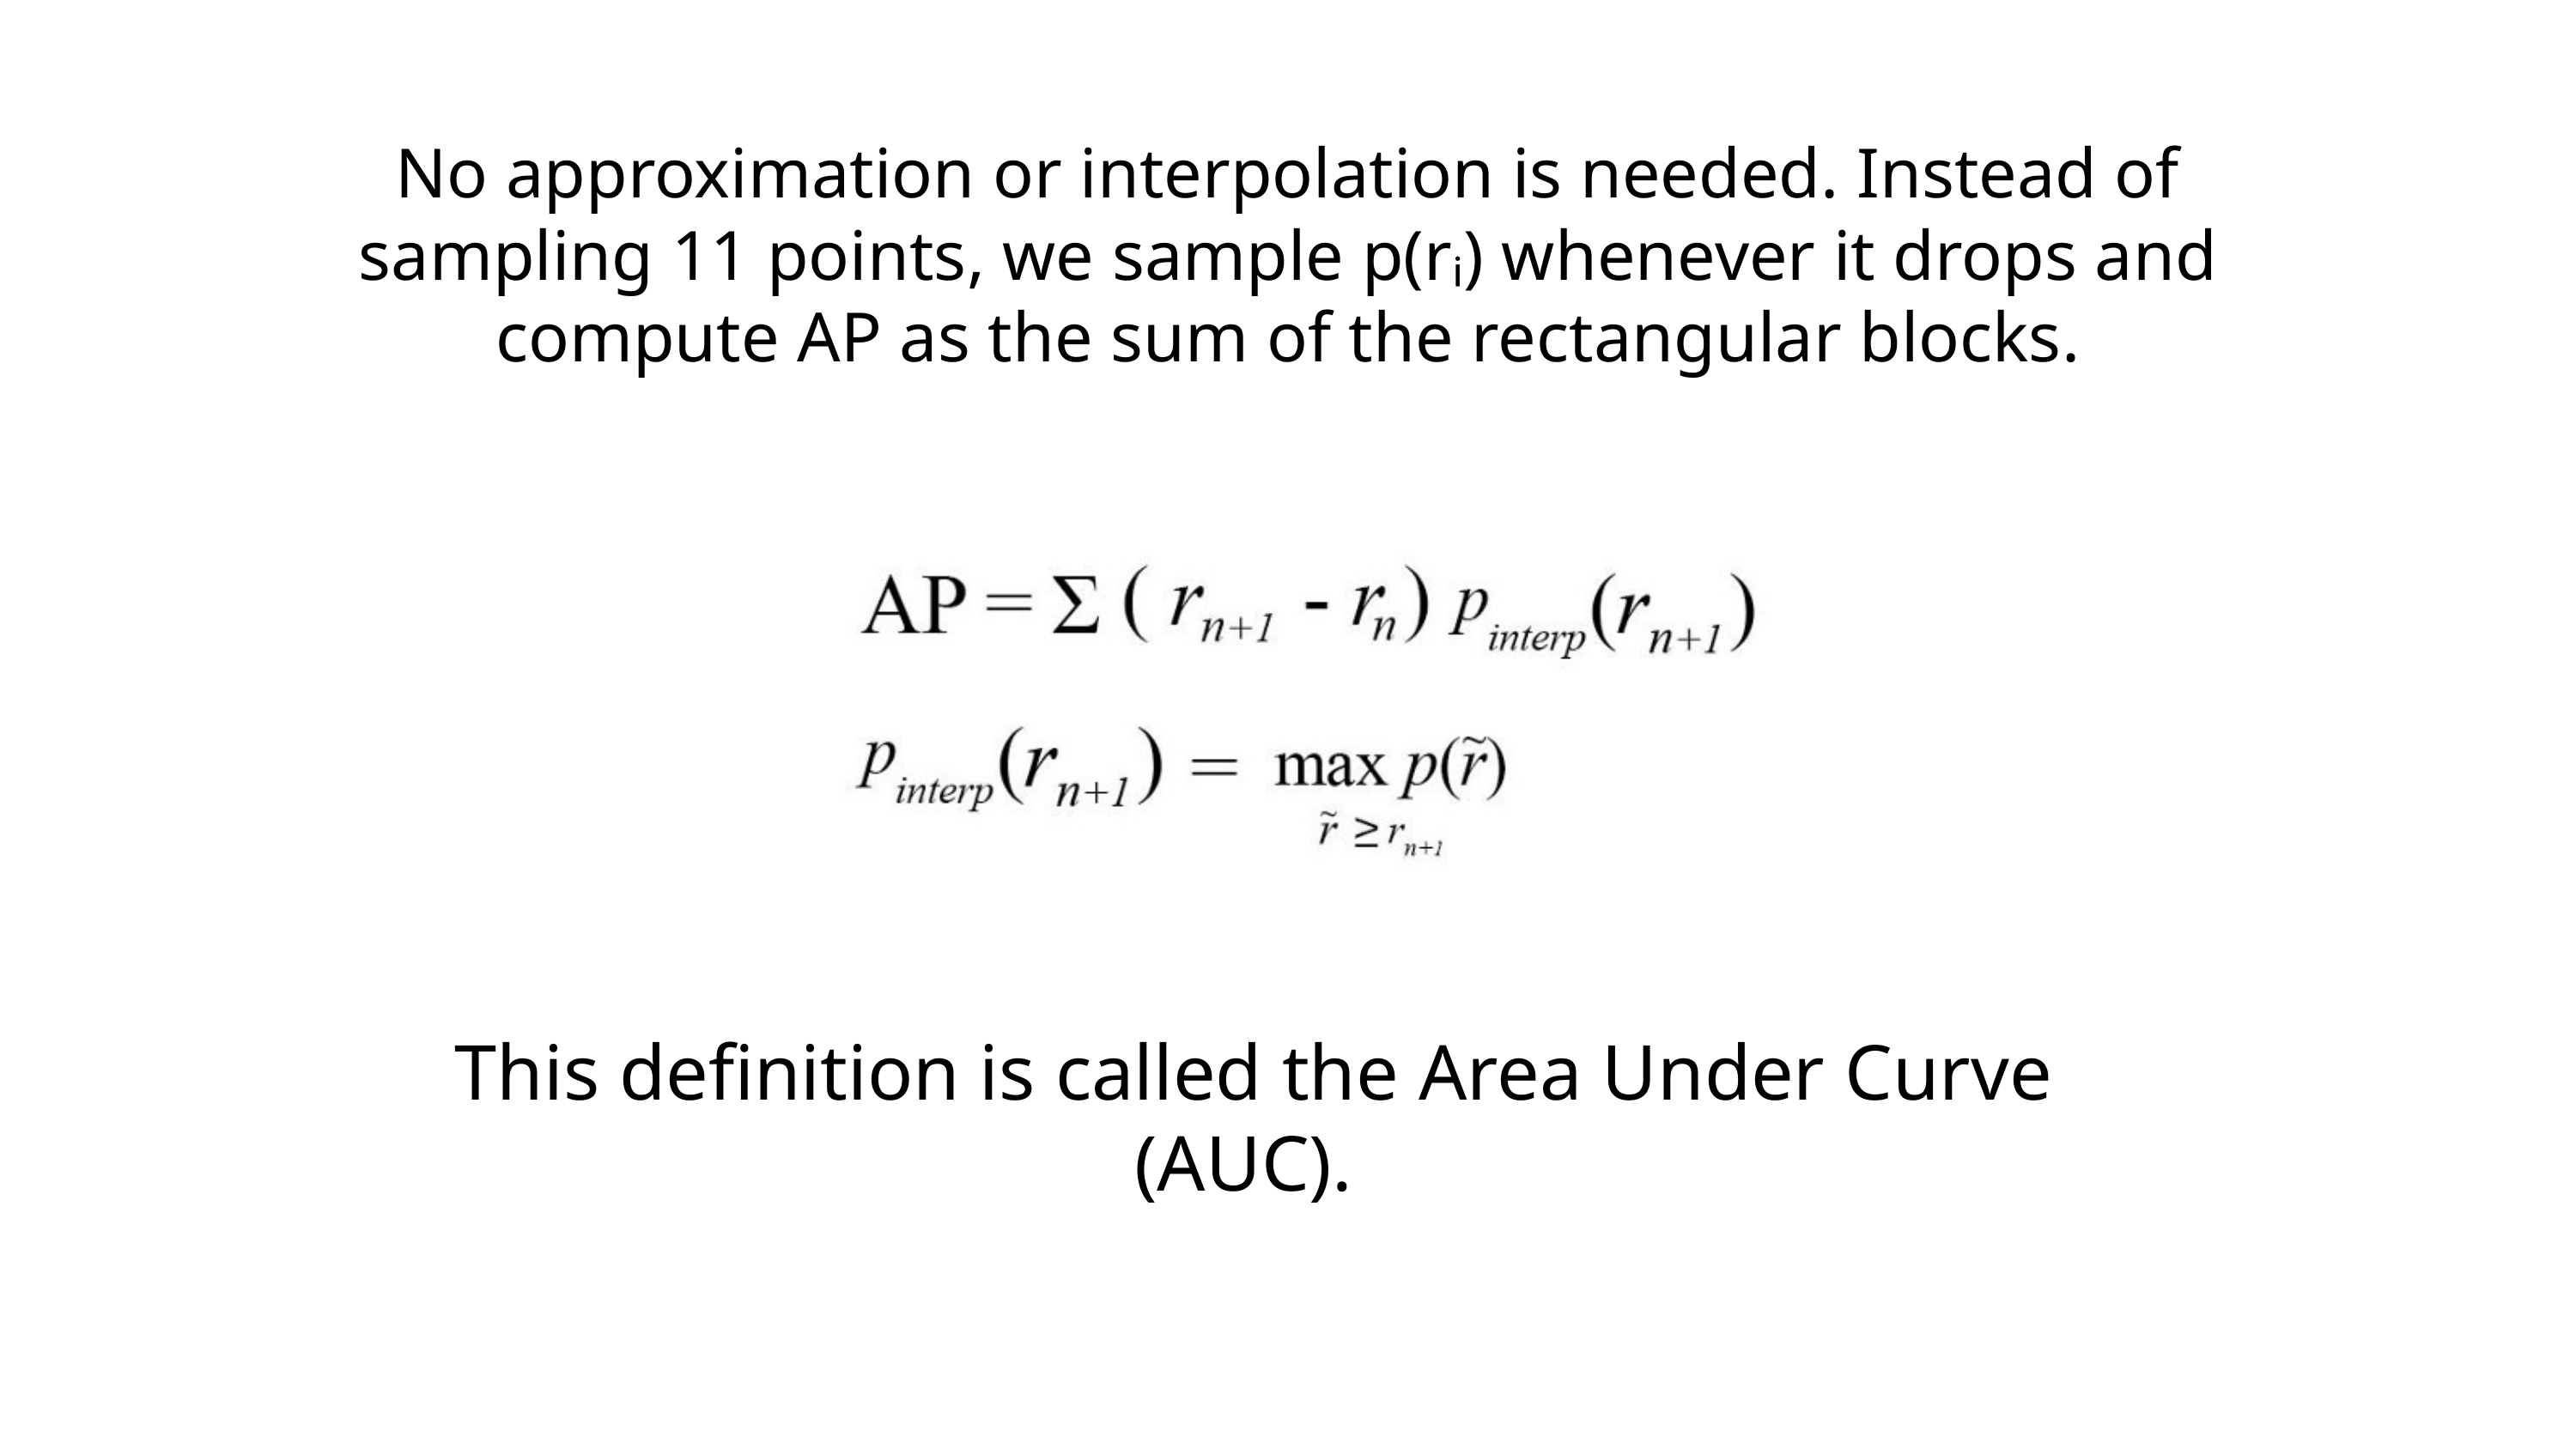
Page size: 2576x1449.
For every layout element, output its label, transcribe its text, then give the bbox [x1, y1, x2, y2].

text_box No approximation or interpolation is needed. Instead of sampling 11 points, we sample p(rᵢ) whenever it drops and compute AP as the sum of the rectangular blocks. [280, 130, 2295, 376]
picture [87, 555, 2355, 893]
text_box This definition is called the Area Under Curve (AUC). [400, 1024, 2106, 1206]
